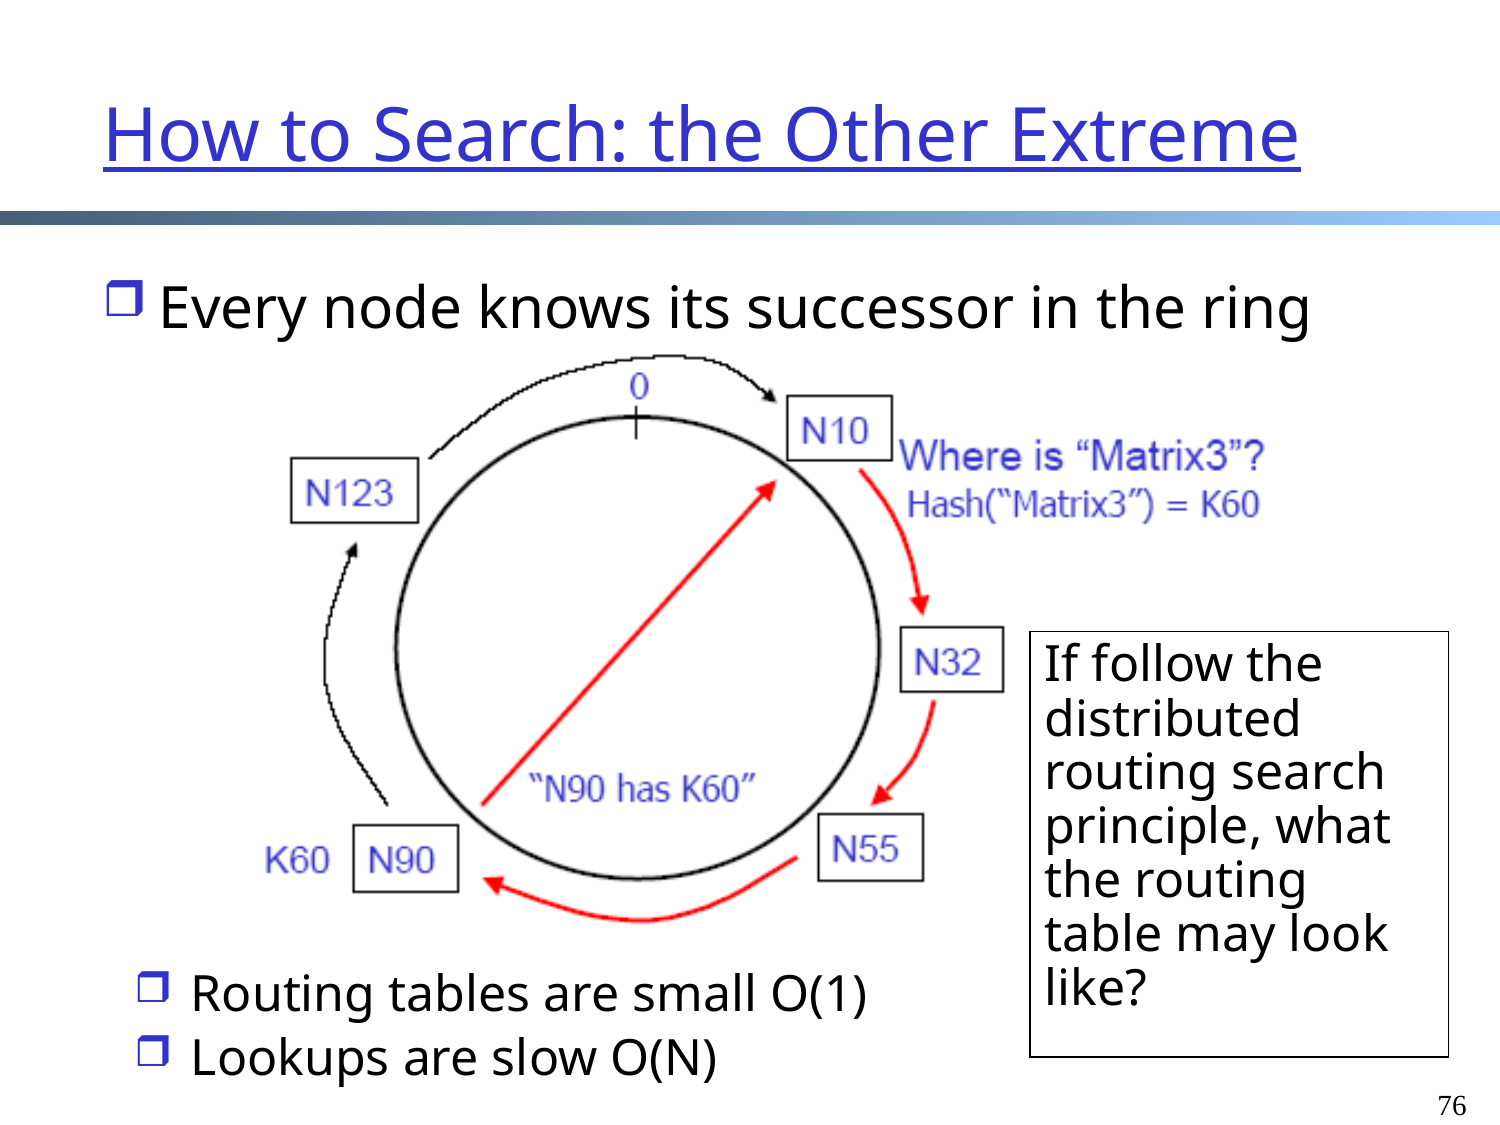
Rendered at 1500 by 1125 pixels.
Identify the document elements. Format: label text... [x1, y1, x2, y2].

picture [253, 341, 1274, 927]
slide_number 76 [1406, 1078, 1482, 1125]
title How to Search: the Other Extreme [87, 37, 1442, 225]
text_box Routing tables are small O(1) Lookups are slow O(N) [119, 960, 1029, 1057]
text_box If follow the distributed routing search principle, what the routing table may look like? [1029, 631, 1449, 1057]
list Every node knows its successor in the ring [87, 262, 1363, 359]
